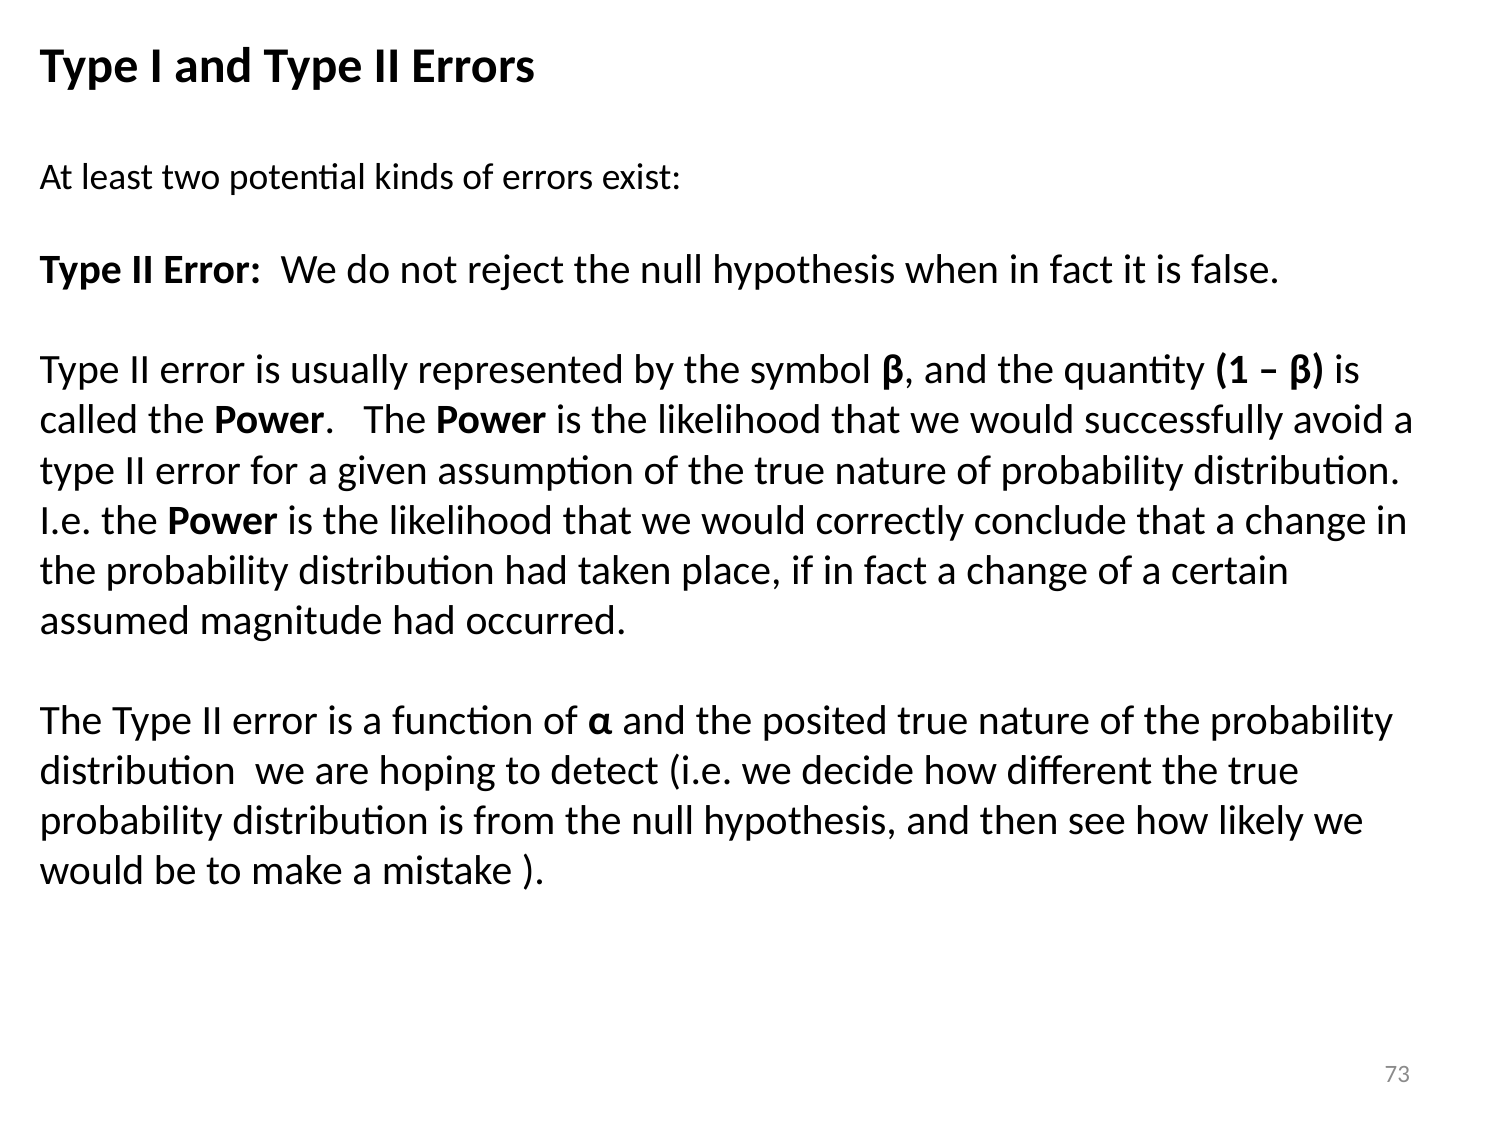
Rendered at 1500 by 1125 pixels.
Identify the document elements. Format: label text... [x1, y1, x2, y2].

text_box Type I and Type II Errors At least two potential kinds of errors exist: Type II Error: We do not reject the null hypothesis when in fact it is false. Type II error is usually represented by the symbol β, and the quantity (1 – β) is called the Power. The Power is the likelihood that we would successfully avoid a type II error for a given assumption of the true nature of probability distribution. I.e. the Power is the likelihood that we would correctly conclude that a change in the probability distribution had taken place, if in fact a change of a certain assumed magnitude had occurred. The Type II error is a function of α and the posited true nature of the probability distribution we are hoping to detect (i.e. we decide how different the true probability distribution is from the null hypothesis, and then see how likely we would be to make a mistake ). [24, 24, 1463, 995]
slide_number 73 [1074, 1042, 1425, 1103]
